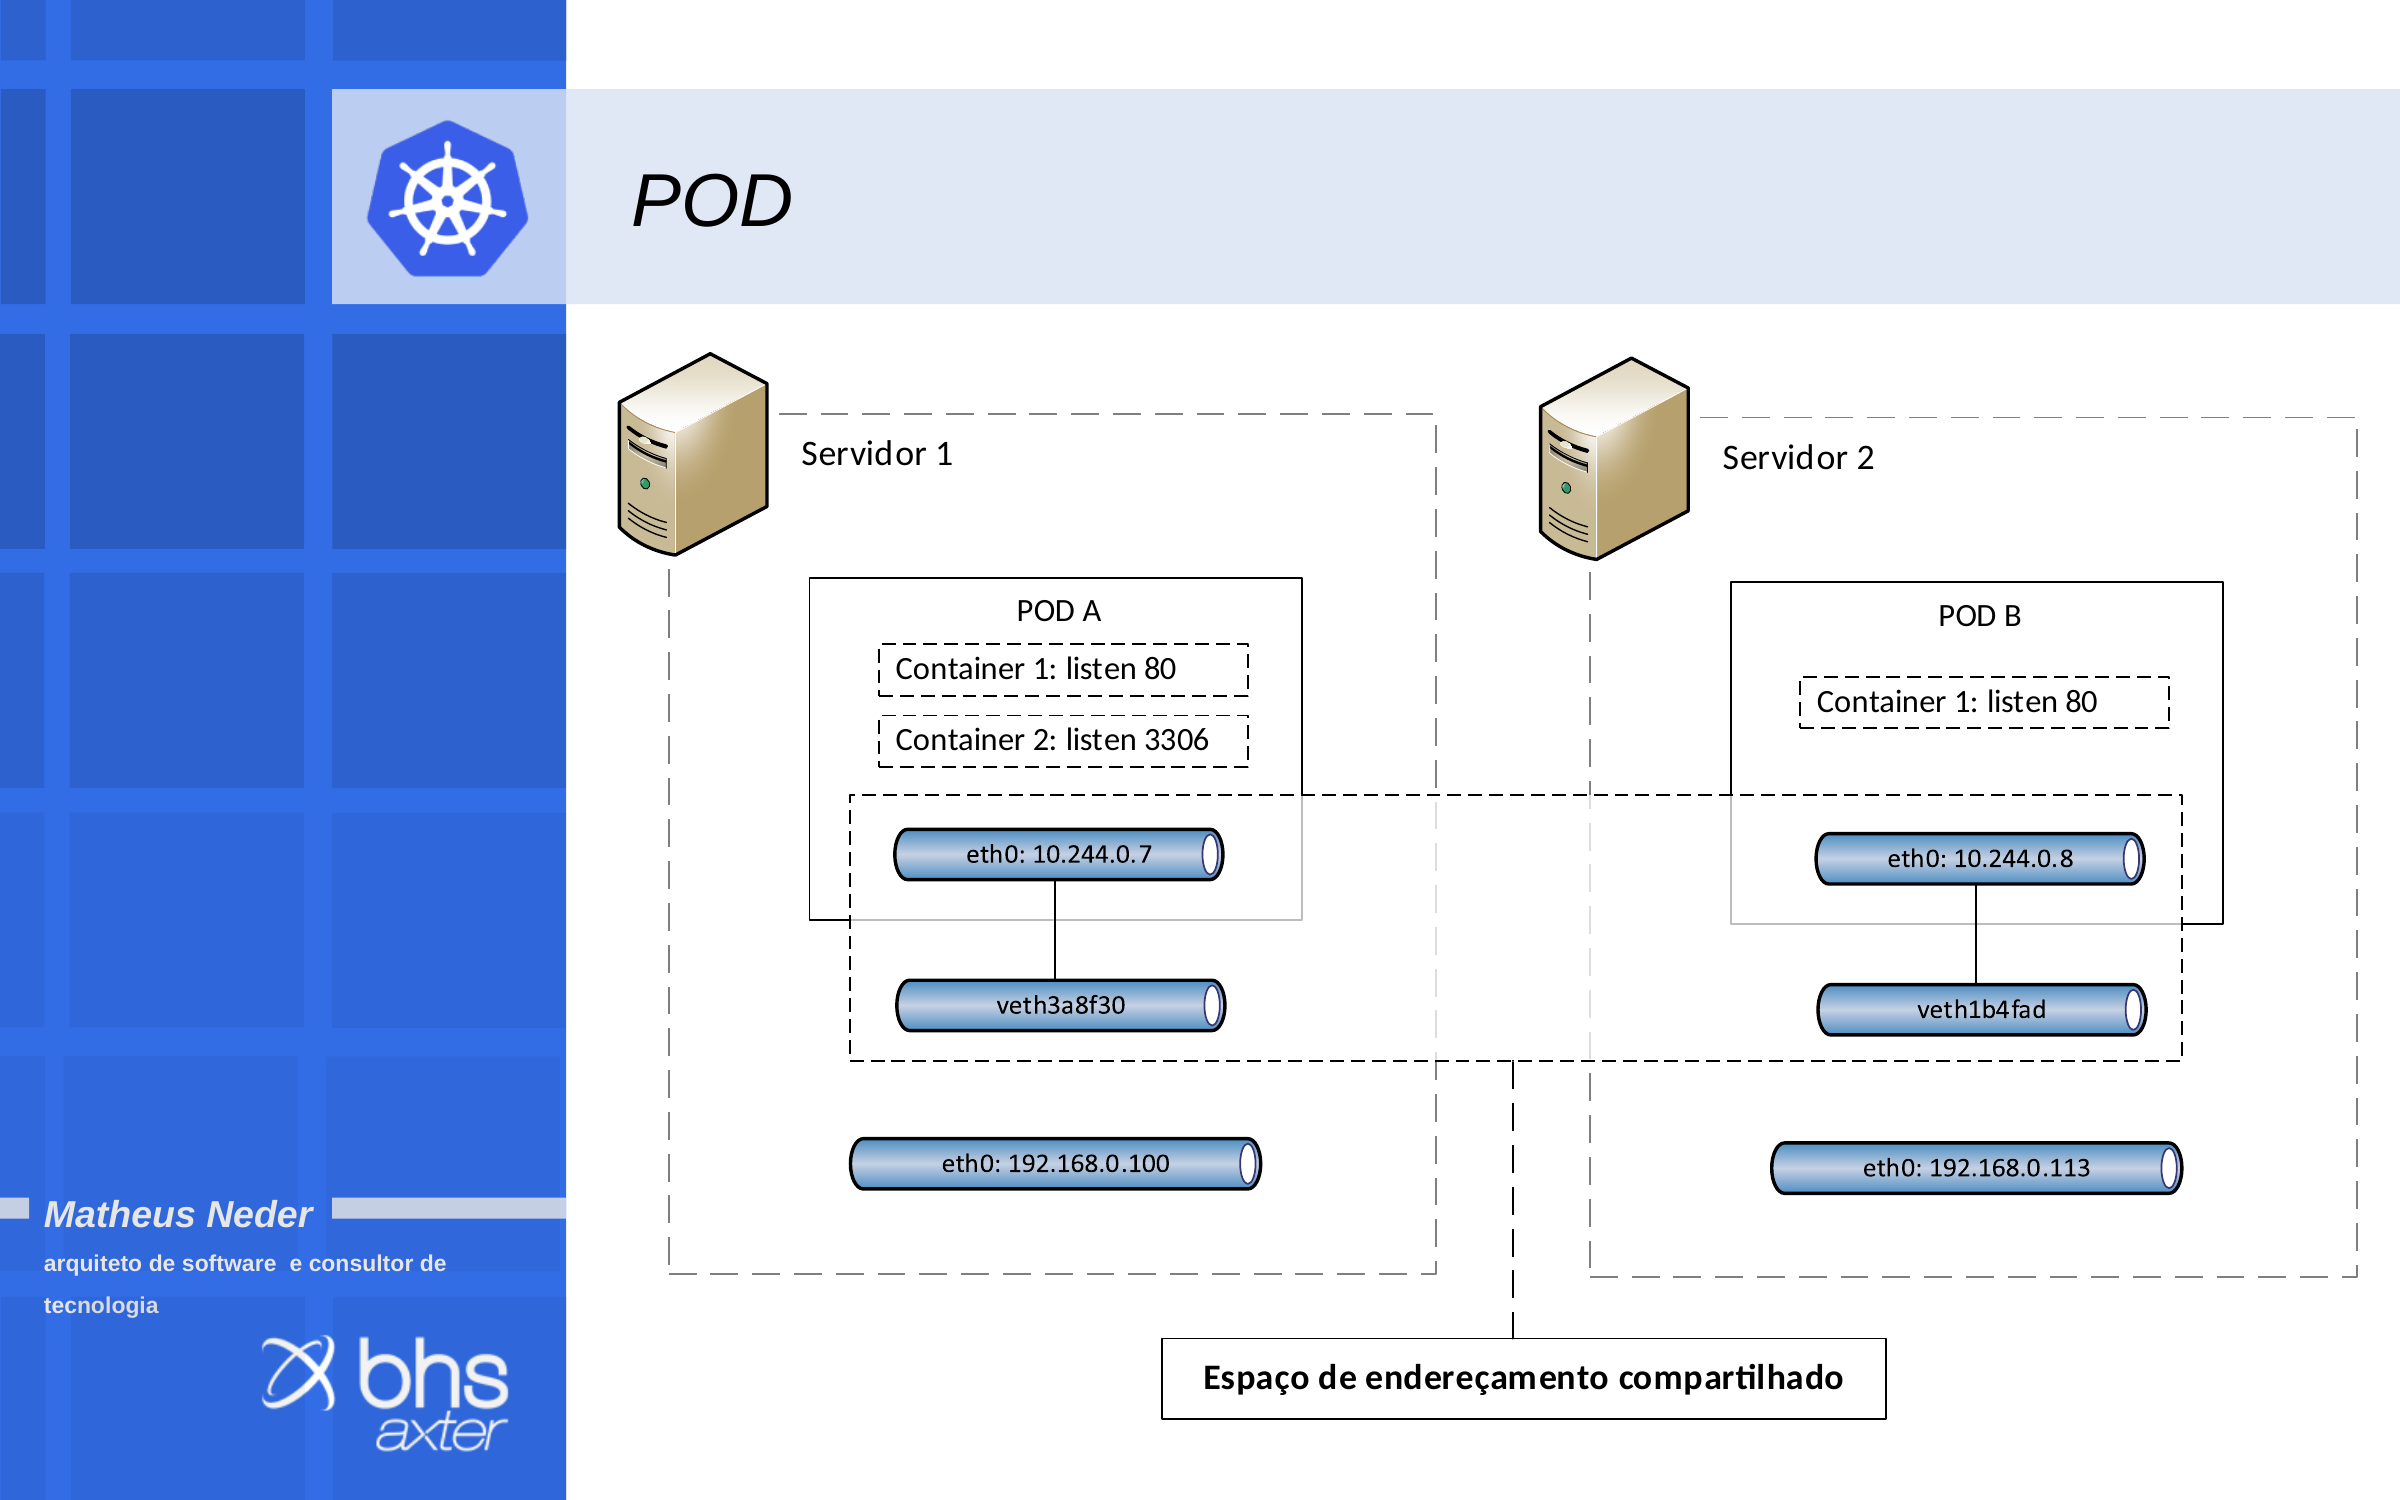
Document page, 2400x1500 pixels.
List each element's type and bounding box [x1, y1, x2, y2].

text_box [0, 0, 2400, 1500]
picture [614, 349, 2358, 1421]
